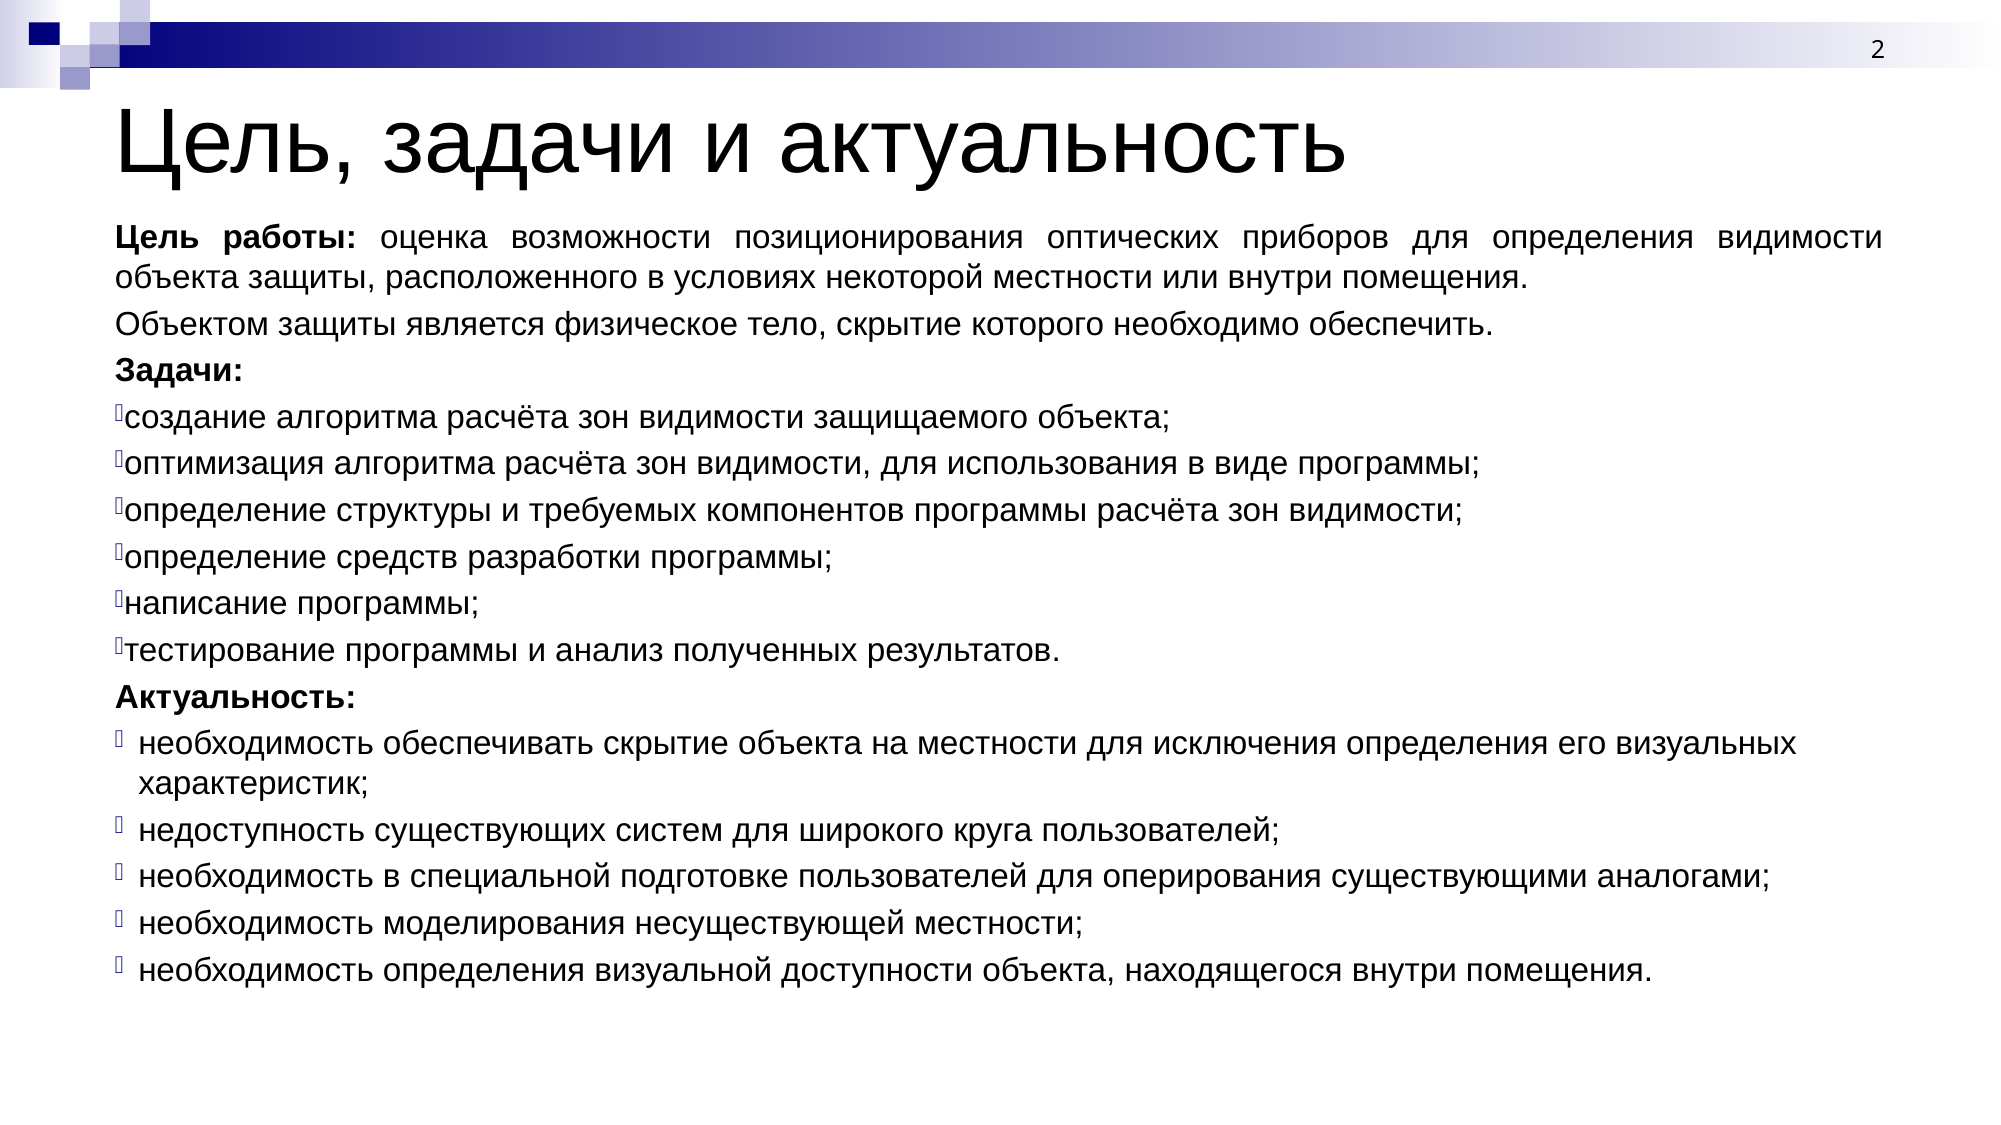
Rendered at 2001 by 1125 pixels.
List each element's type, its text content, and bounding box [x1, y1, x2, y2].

list Цель работы: оценка возможности позиционирования оптических приборов для определения видимости объекта защиты, расположенного в условиях некоторой местности или внутри помещения. Объектом защиты является физическое тело, скрытие которого необходимо обеспечить. Задачи: создание алгоритма расчёта зон видимости защищаемого объекта; оптимизация алгоритма расчёта зон видимости, для использования в виде программы; определение структуры и требуемых компонентов программы расчёта зон видимости; определение средств разработки программы; написание программы; тестирование программы и анализ полученных результатов. Актуальность: необходимость обеспечивать скрытие объекта на местности для исключения определения его визуальных характеристик; недоступность существующих систем для широкого круга пользователей; необходимость в специальной подготовке пользователей для оперирования существующими аналогами; необходимость моделирования несуществующей местности; необходимость определения визуальной доступности объекта, находящегося внутри помещения. [99, 207, 1901, 1051]
slide_number 2 [1433, 0, 1901, 76]
title Цель, задачи и актуальность [99, 74, 1901, 197]
